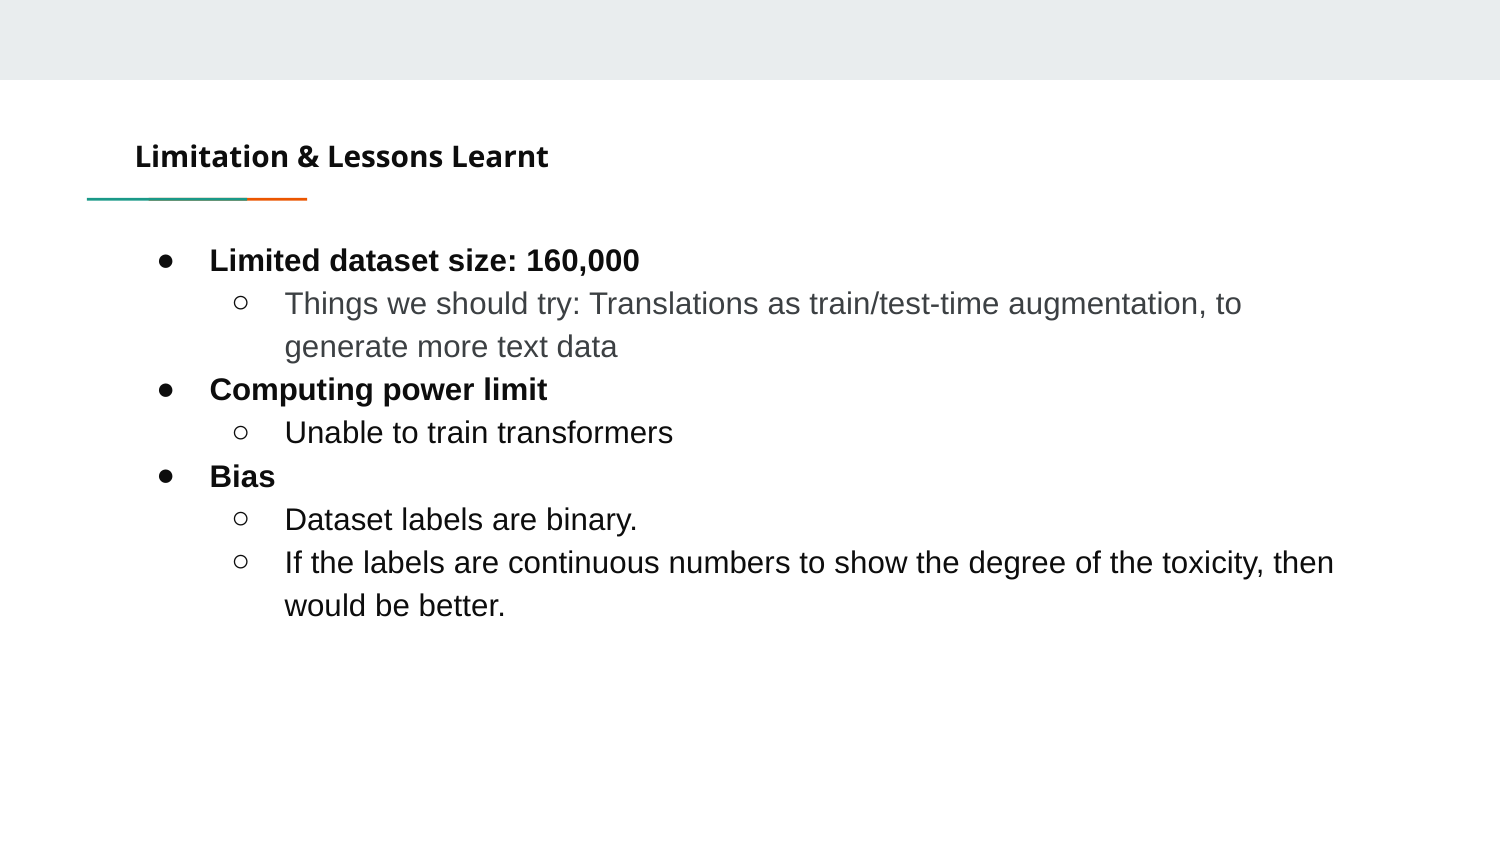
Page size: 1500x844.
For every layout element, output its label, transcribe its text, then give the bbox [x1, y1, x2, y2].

title Limitation & Lessons Learnt [119, 100, 1381, 189]
list Limited dataset size: 160,000 Things we should try: Translations as train/test-time augmentation, to generate more text data Computing power limit Unable to train transformers Bias Dataset labels are binary. If the labels are continuous numbers to show the degree of the toxicity, then would be better. [119, 219, 1381, 696]
